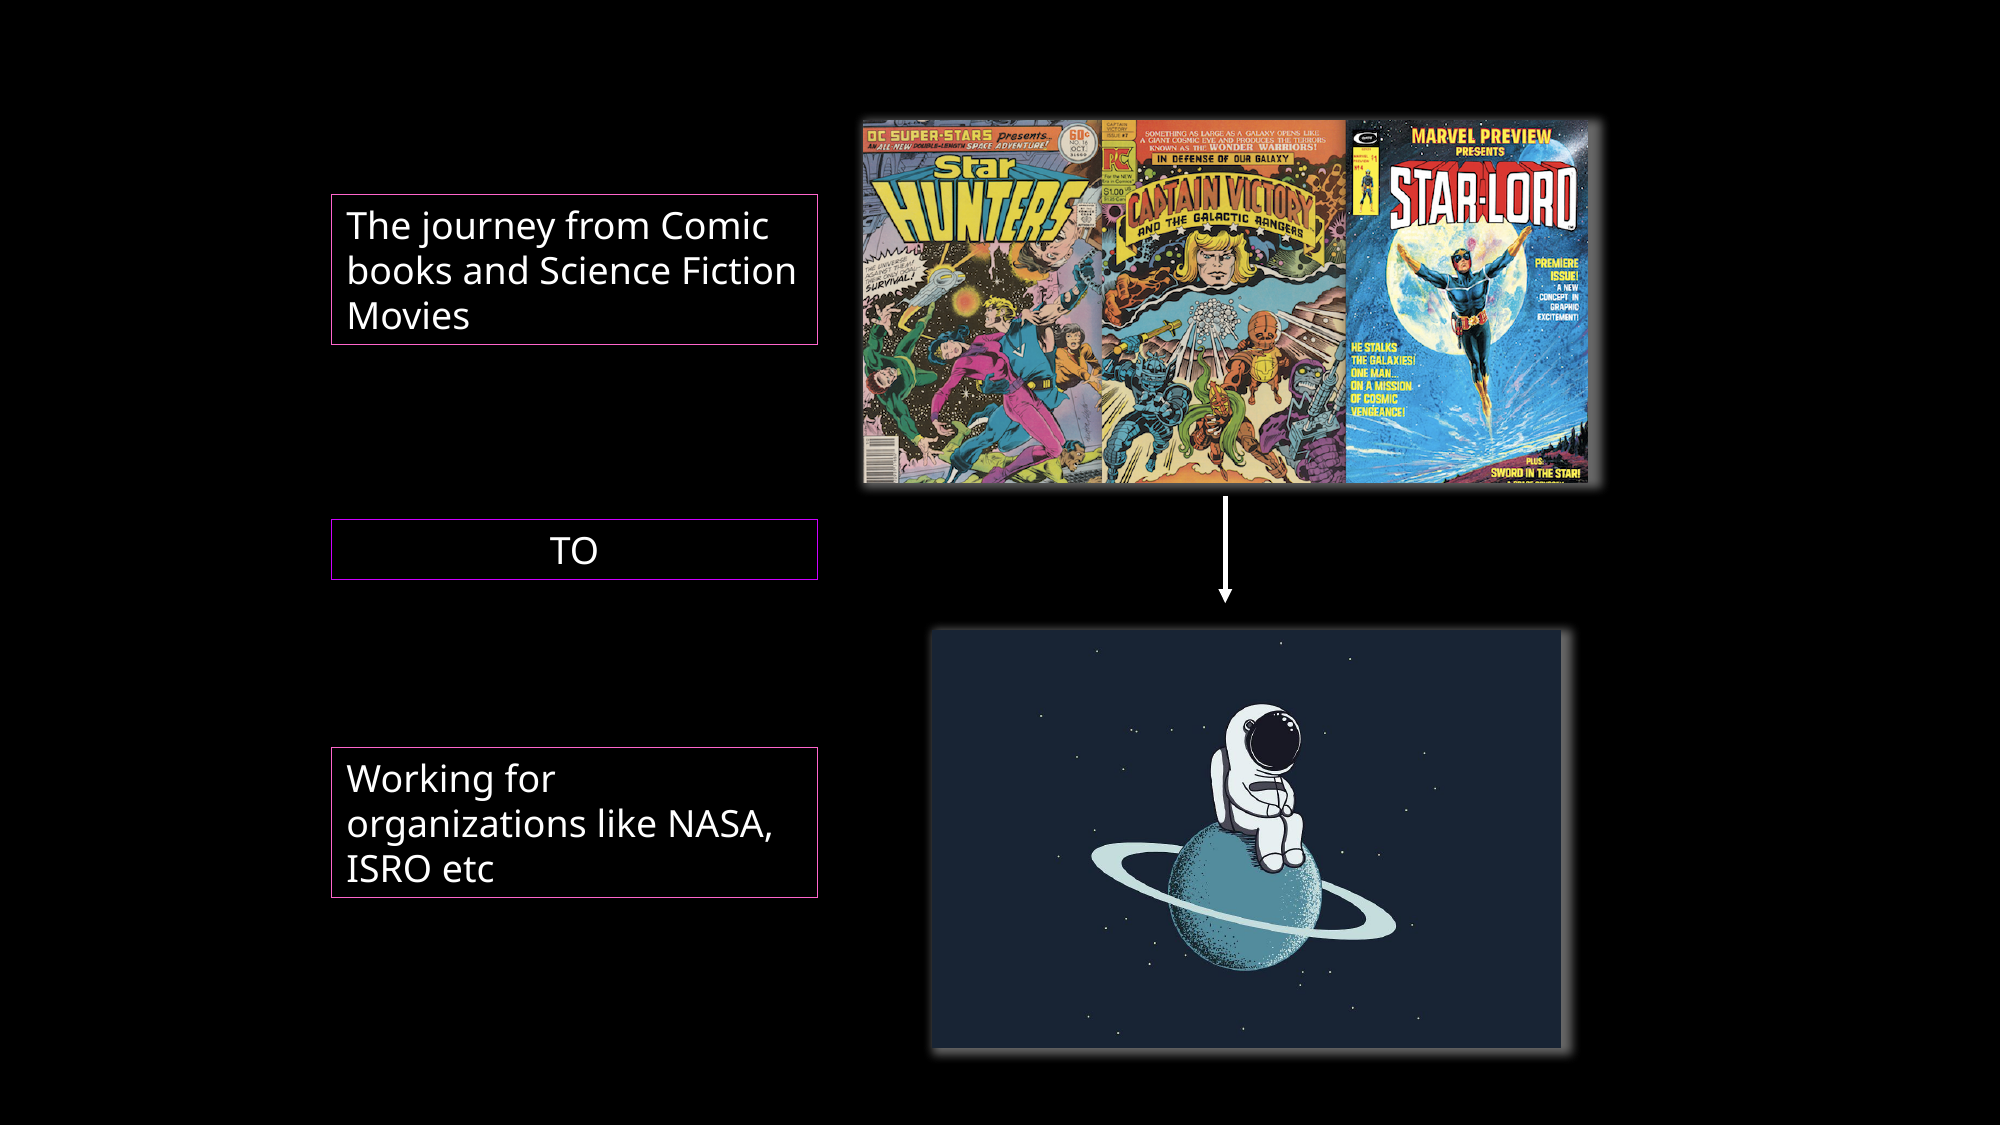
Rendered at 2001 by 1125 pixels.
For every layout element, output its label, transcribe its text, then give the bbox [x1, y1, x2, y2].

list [862, 120, 1588, 483]
text_box TO [331, 519, 818, 580]
picture [932, 630, 1561, 1048]
text_box Working for organizations like NASA, ISRO etc [331, 747, 818, 898]
text_box The journey from Comic books and Science Fiction Movies [331, 194, 818, 345]
